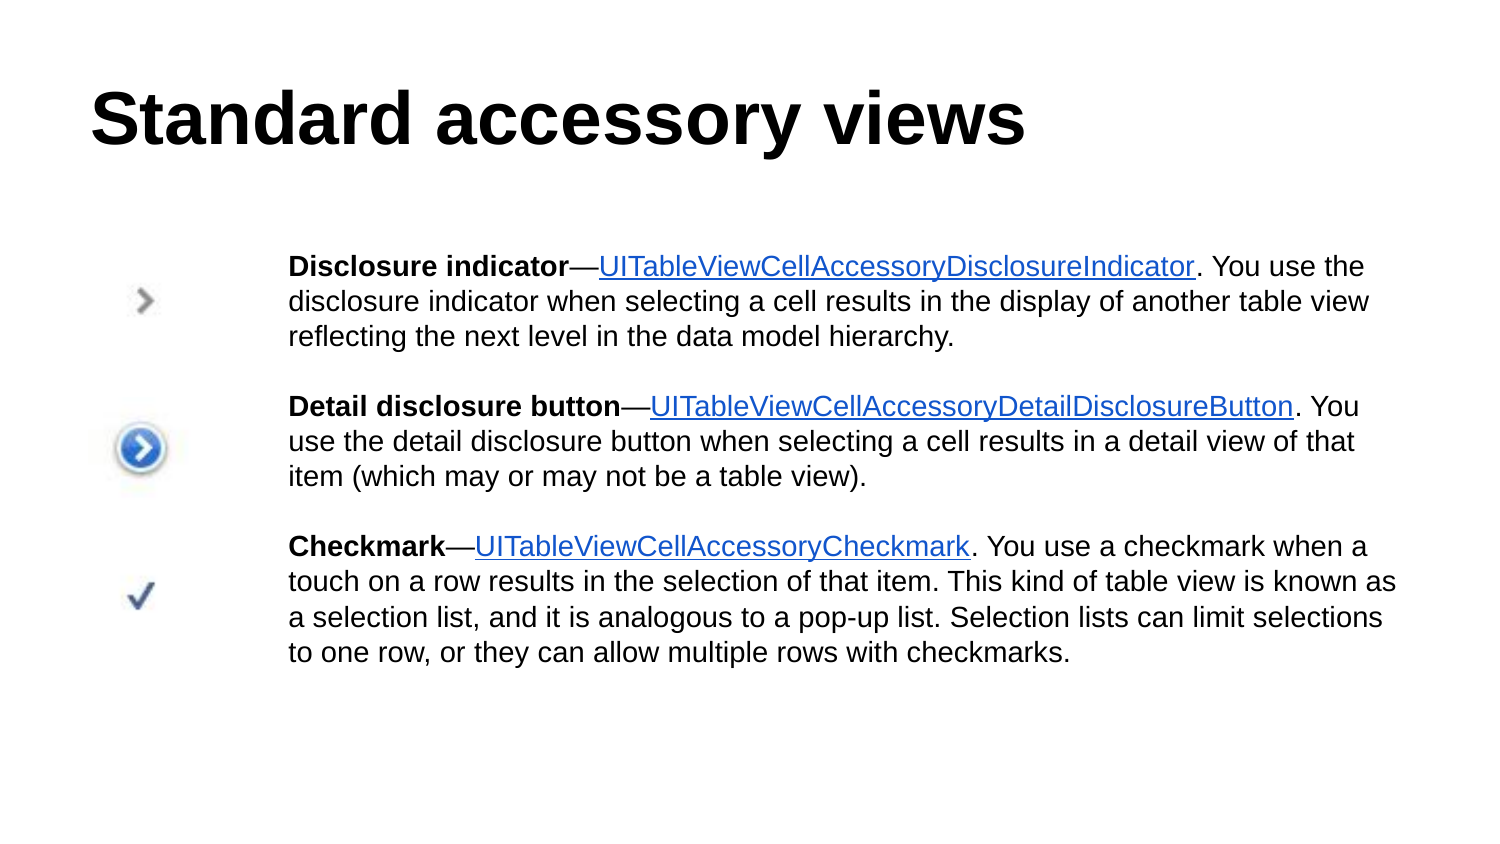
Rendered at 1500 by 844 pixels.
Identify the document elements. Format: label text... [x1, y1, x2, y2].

picture [88, 543, 194, 649]
title Standard accessory views [75, 33, 1425, 175]
picture [94, 250, 199, 356]
picture [88, 396, 194, 502]
list Disclosure indicator—UITableViewCellAccessoryDisclosureIndicator. You use the disclosure indicator when selecting a cell results in the display of another table view reflecting the next level in the data model hierarchy. Detail disclosure button—UITableViewCellAccessoryDetailDisclosureButton. You use the detail disclosure button when selecting a cell results in a detail view of that item (which may or may not be a table view). Checkmark—UITableViewCellAccessoryCheckmark. You use a checkmark when a touch on a row results in the selection of that item. This kind of table view is known as a selection list, and it is analogous to a pop-up list. Selection lists can limit selections to one row, or they can allow multiple rows with checkmarks. [273, 196, 1425, 808]
